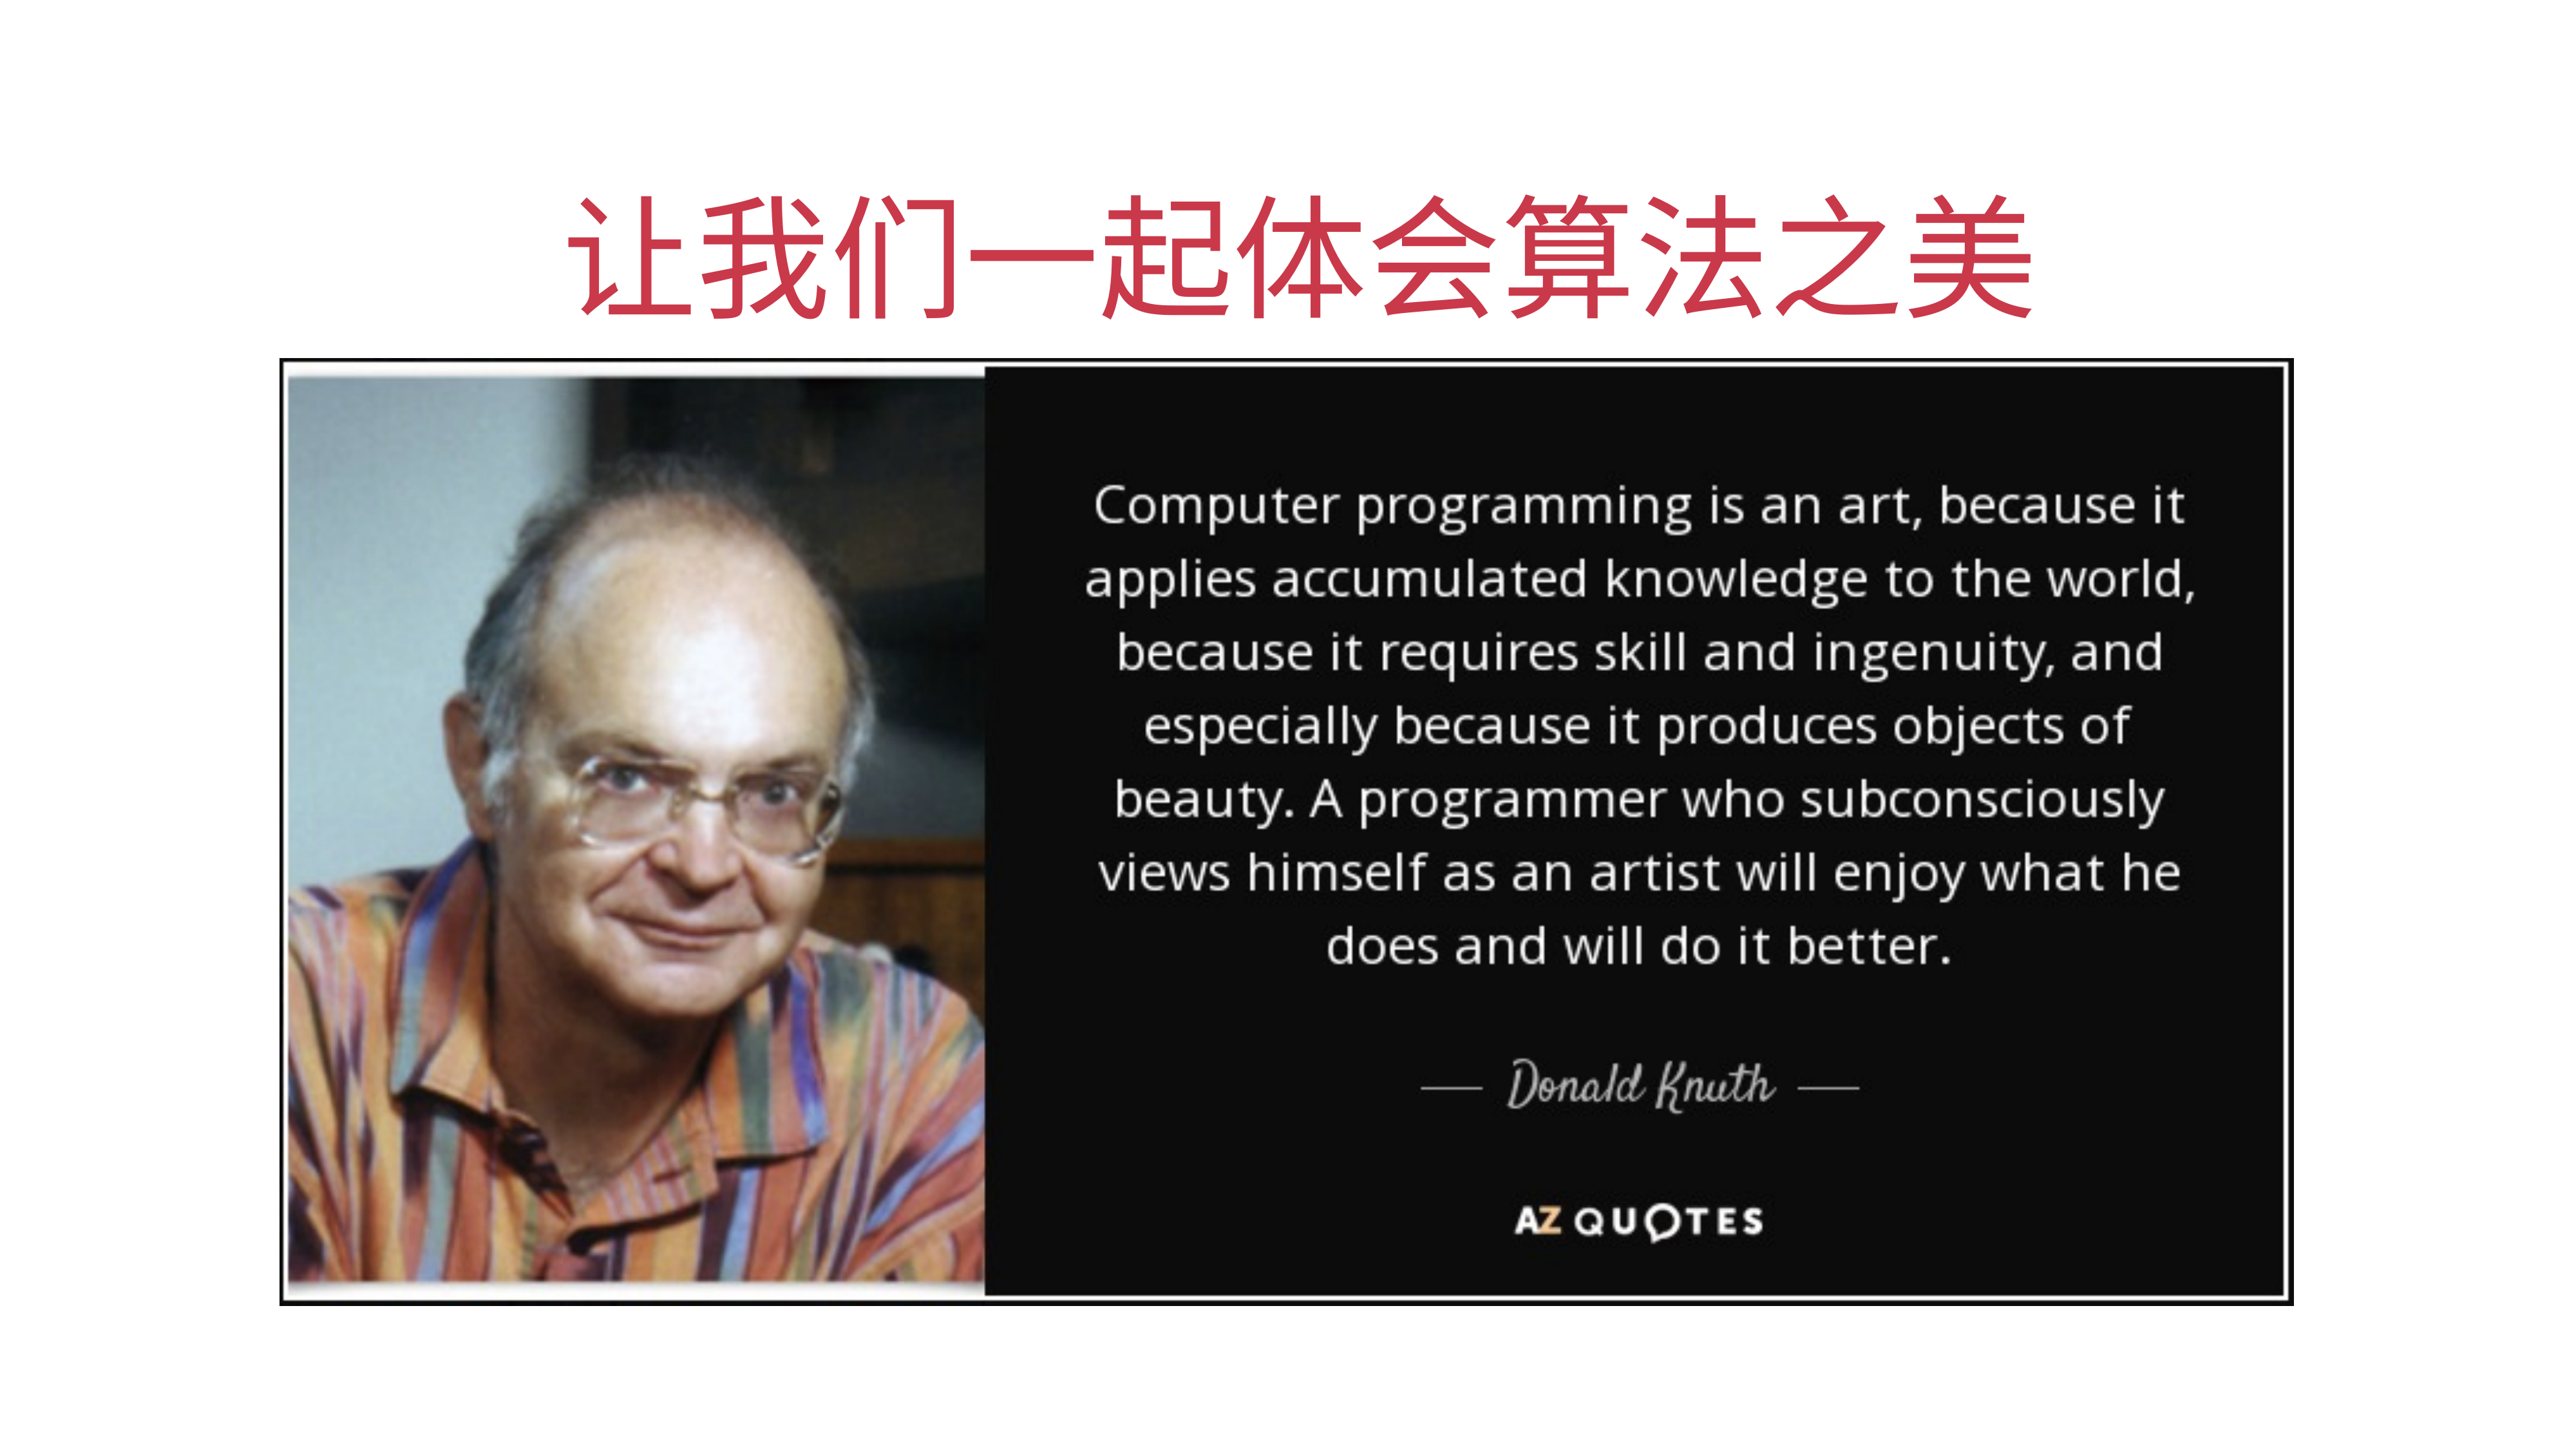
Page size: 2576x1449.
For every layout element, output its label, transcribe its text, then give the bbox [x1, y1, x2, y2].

picture [279, 357, 2294, 1306]
title 让我们一起体会算法之美 [187, 126, 2389, 341]
